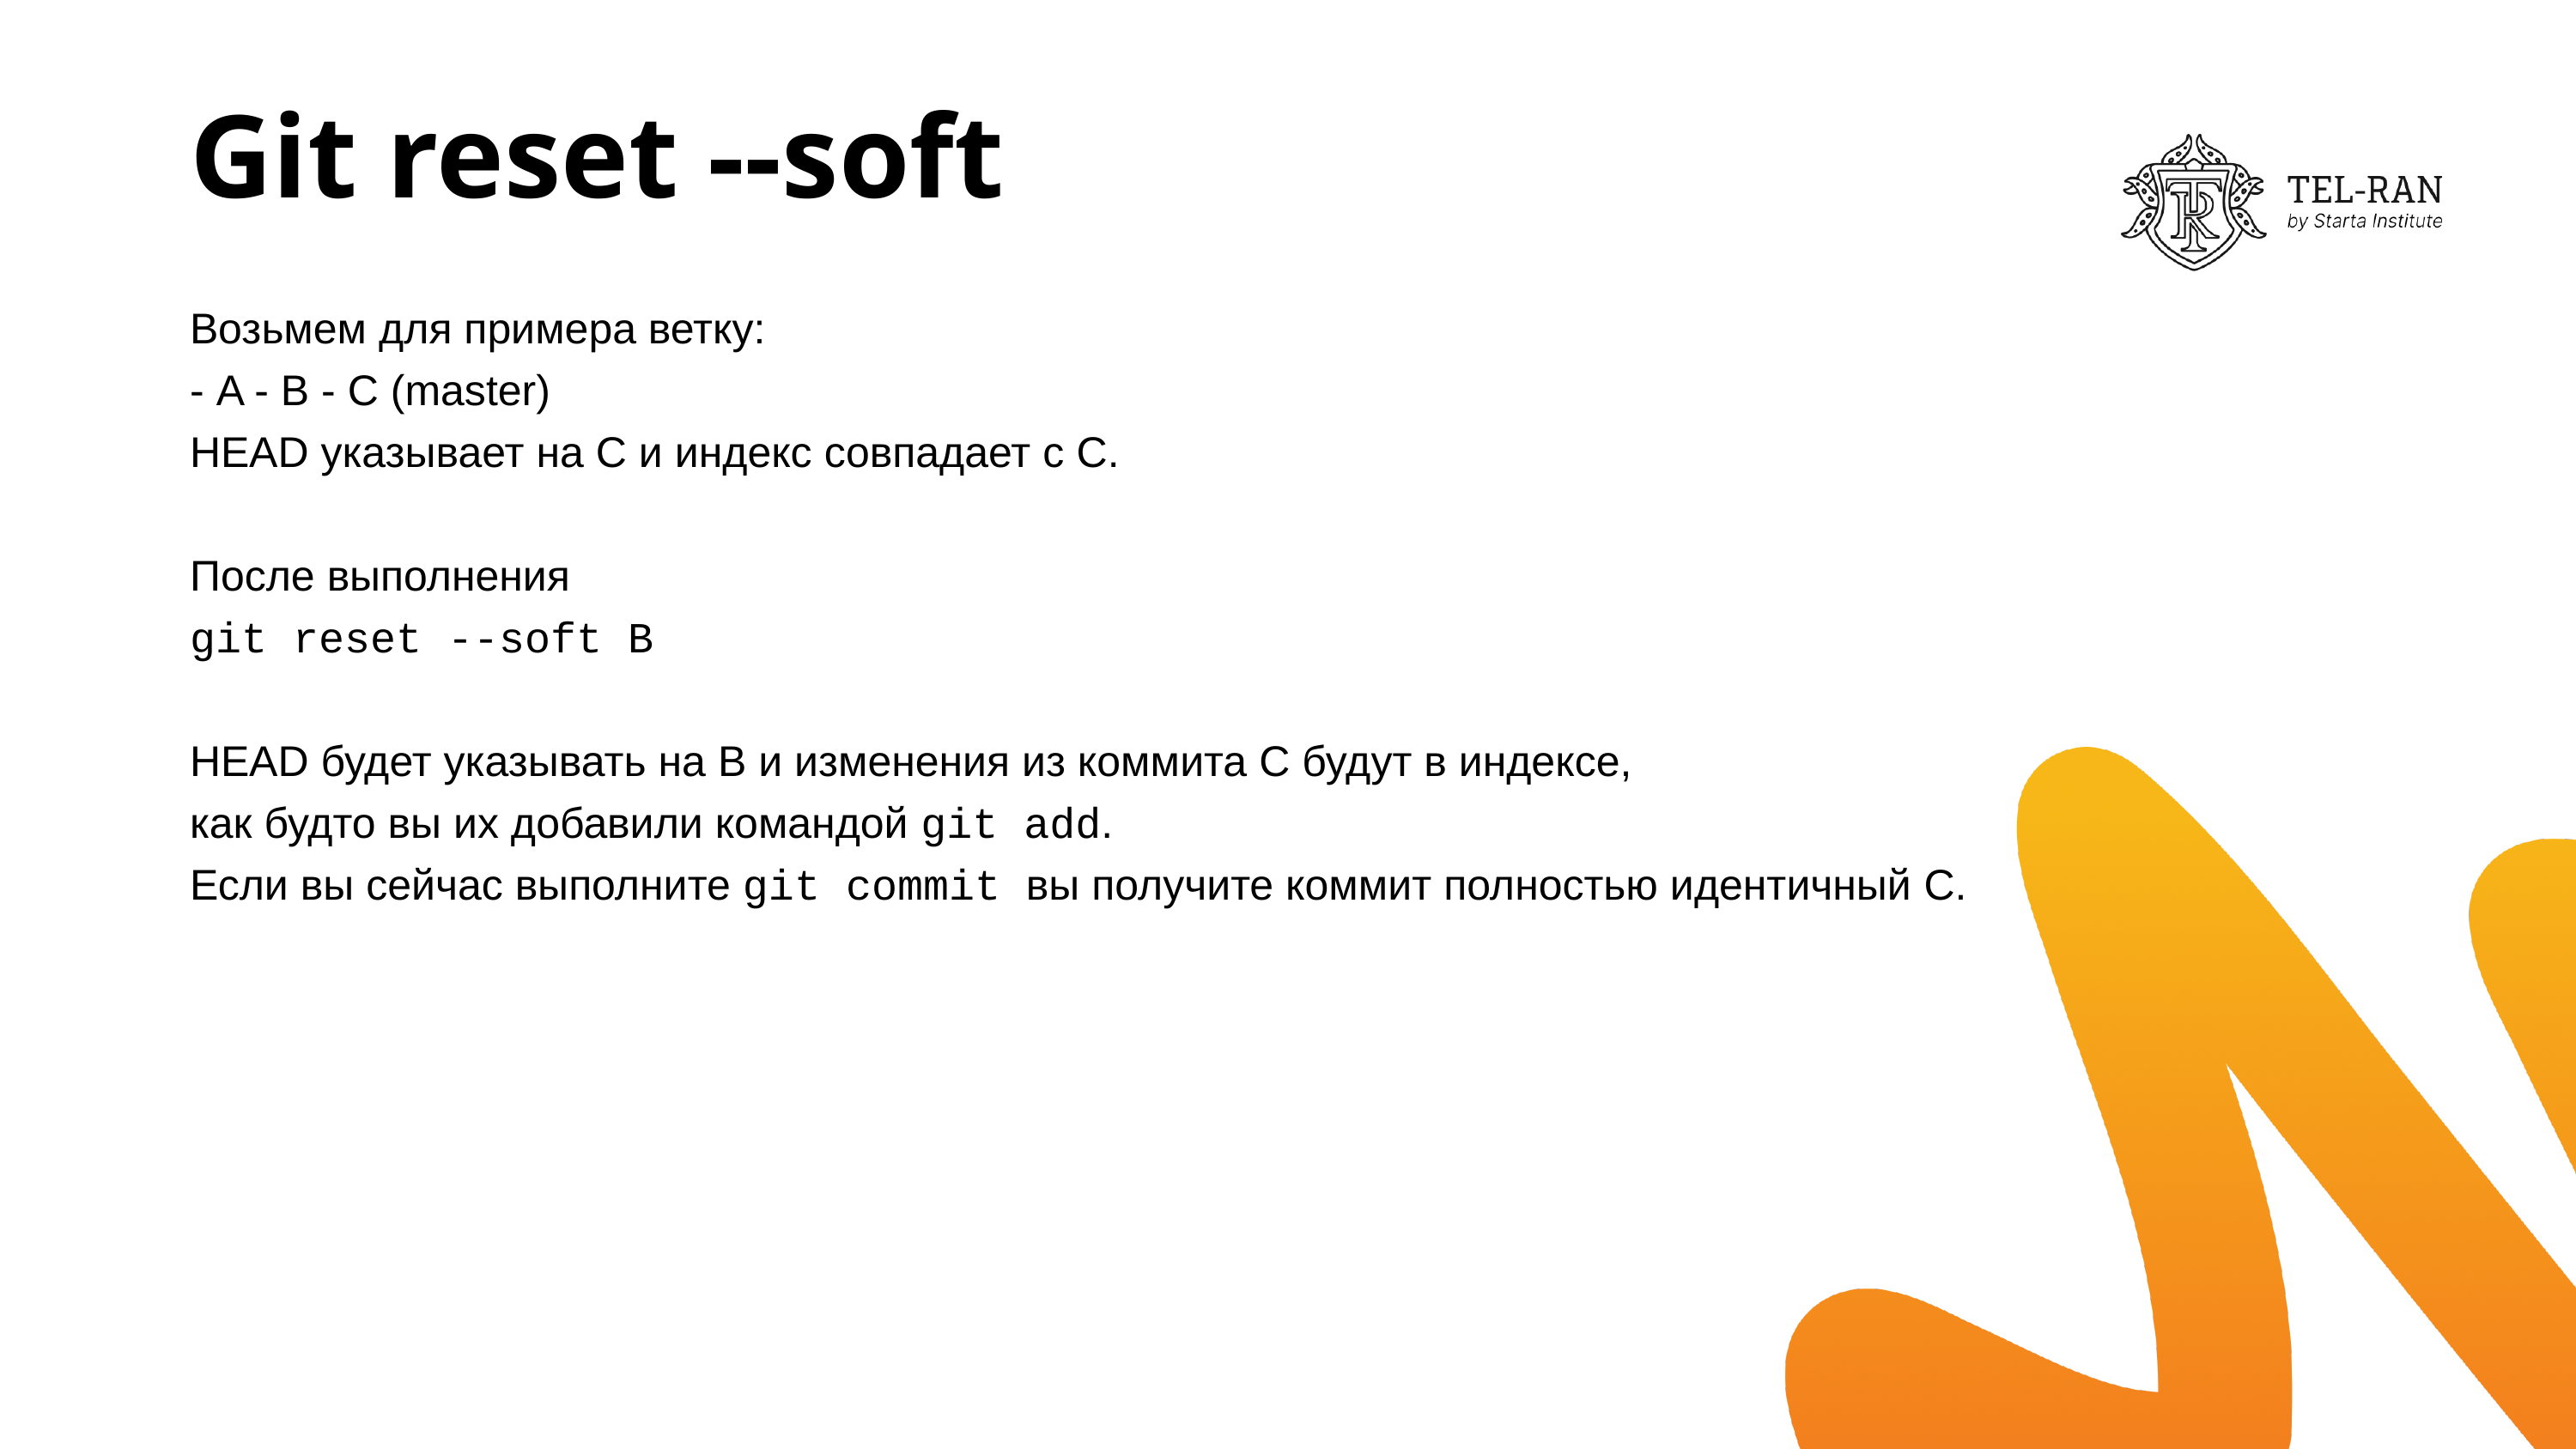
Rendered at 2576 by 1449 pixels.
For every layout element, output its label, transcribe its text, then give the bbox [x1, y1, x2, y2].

picture [2121, 134, 2442, 271]
text_box Возьмем для примера ветку: - A - B - C (master) HEAD указывает на C и индекс совпадает с C. После выполнения git reset --soft B HEAD будет указывать на B и изменения из коммита C будут в индексе, как будто вы их добавили командой git add. Если вы сейчас выполните git commit вы получите коммит полностью идентичный C. [177, 284, 2494, 977]
title Git reset --soft [177, 76, 2107, 284]
picture [1620, 747, 2576, 1449]
